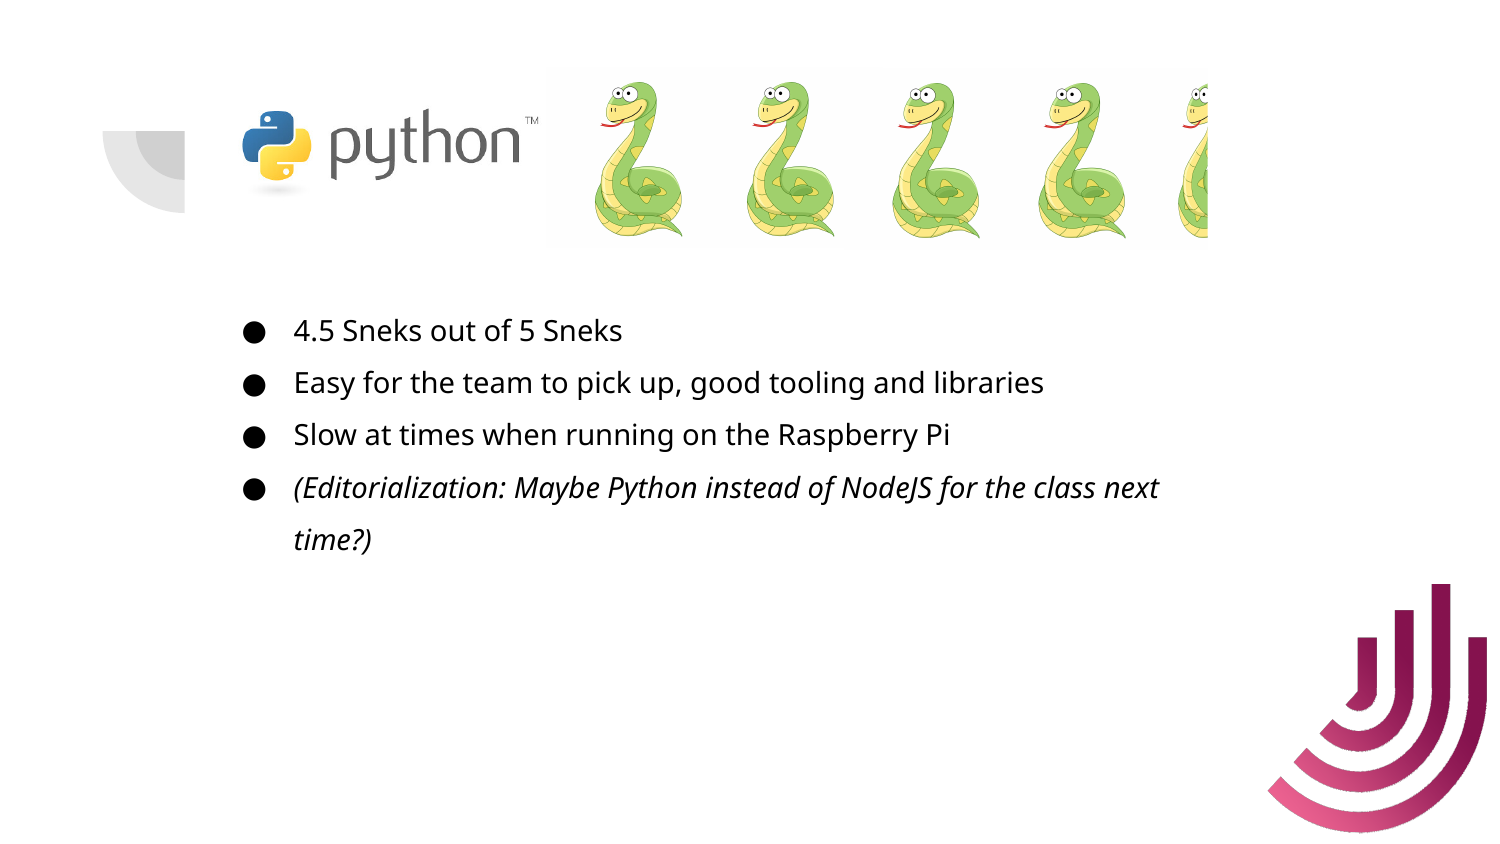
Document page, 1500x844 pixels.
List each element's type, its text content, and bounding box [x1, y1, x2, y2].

title [213, 98, 1368, 263]
text_box 4.5 Sneks out of 5 Sneks Easy for the team to pick up, good tooling and libraries Slow at times when running on the Raspberry Pi (Editorialization: Maybe Python instead of NodeJS for the class next time?) [203, 279, 1198, 793]
picture [1231, 575, 1500, 844]
picture [193, 63, 1208, 250]
